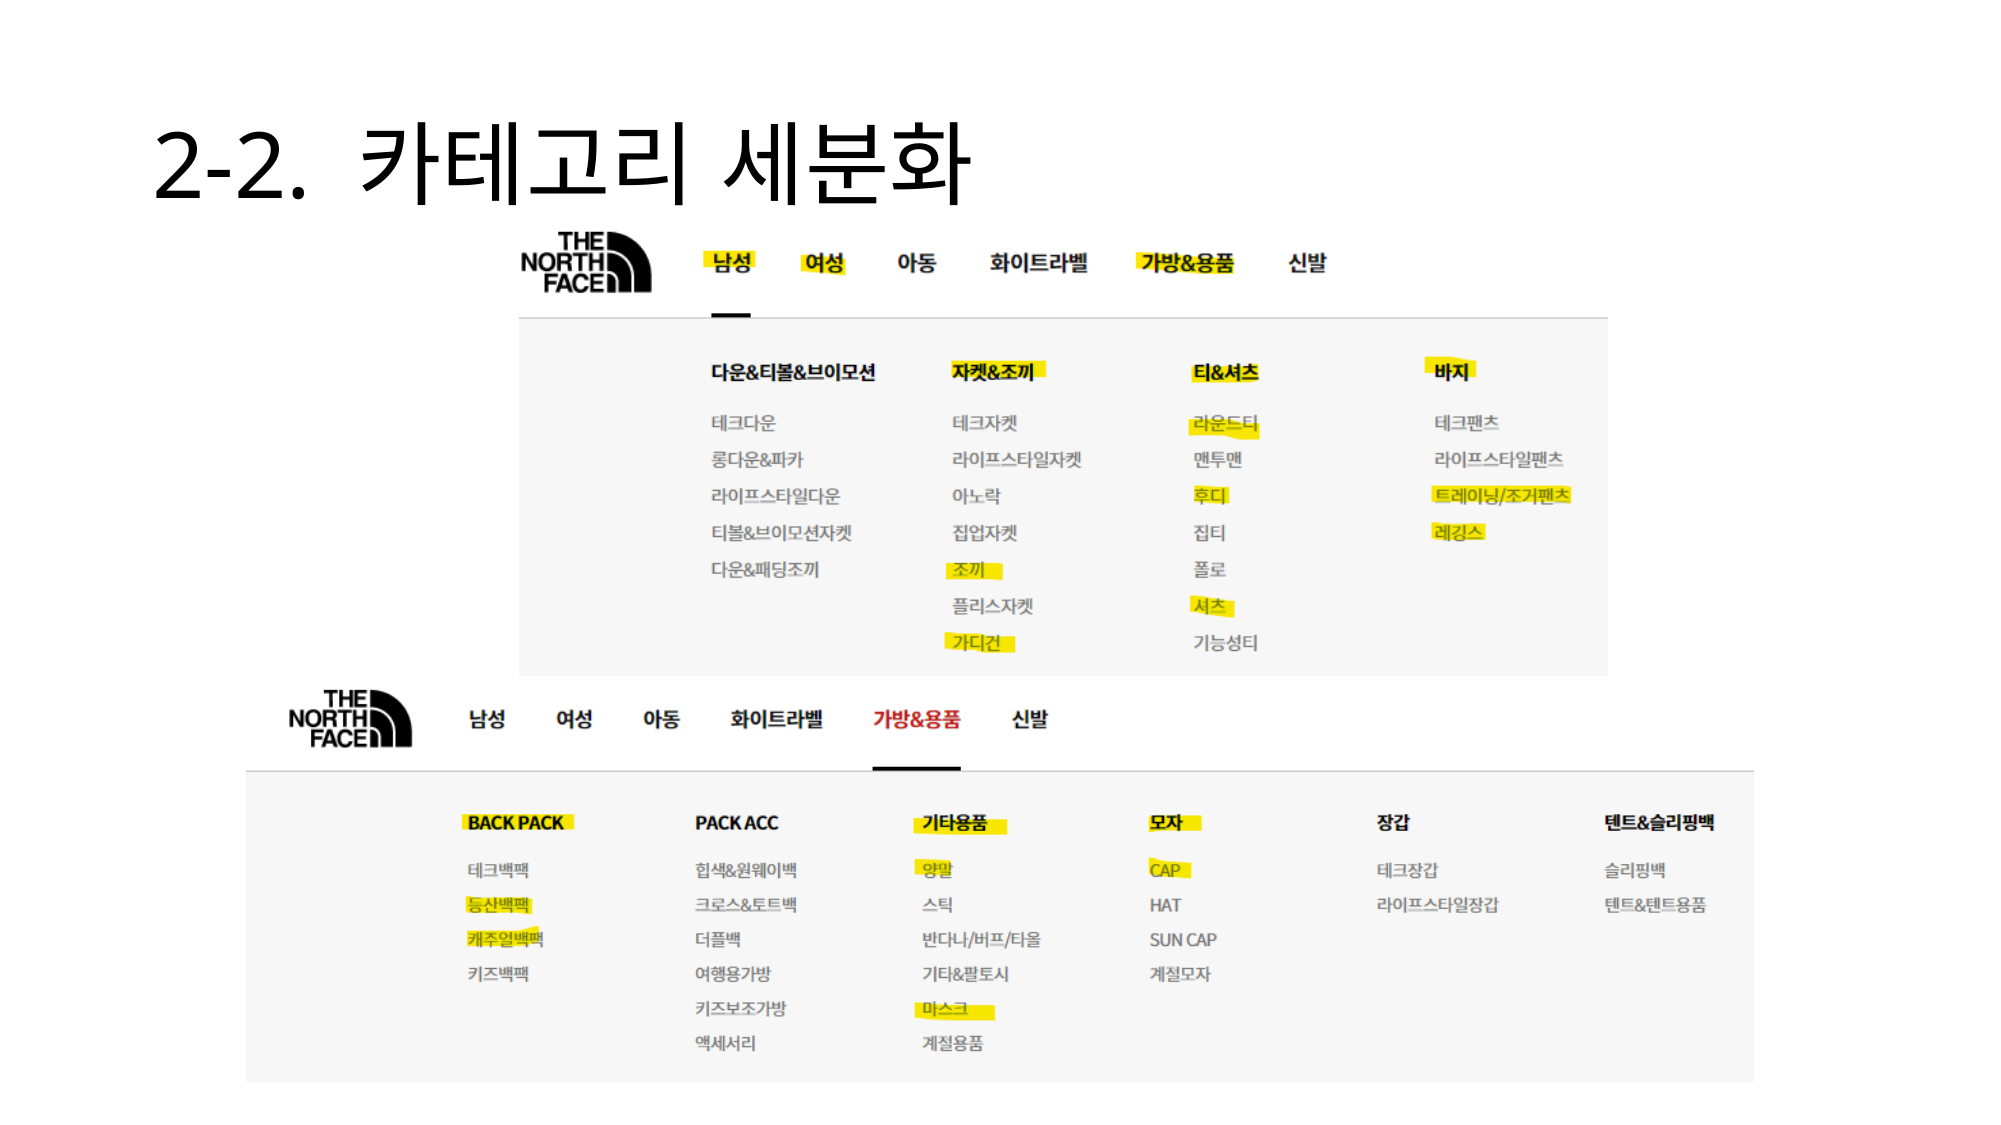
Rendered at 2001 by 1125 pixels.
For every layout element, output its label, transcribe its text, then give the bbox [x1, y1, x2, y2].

title 2-2. 카테고리 세분화 [137, 59, 1863, 278]
picture [246, 213, 1754, 1082]
